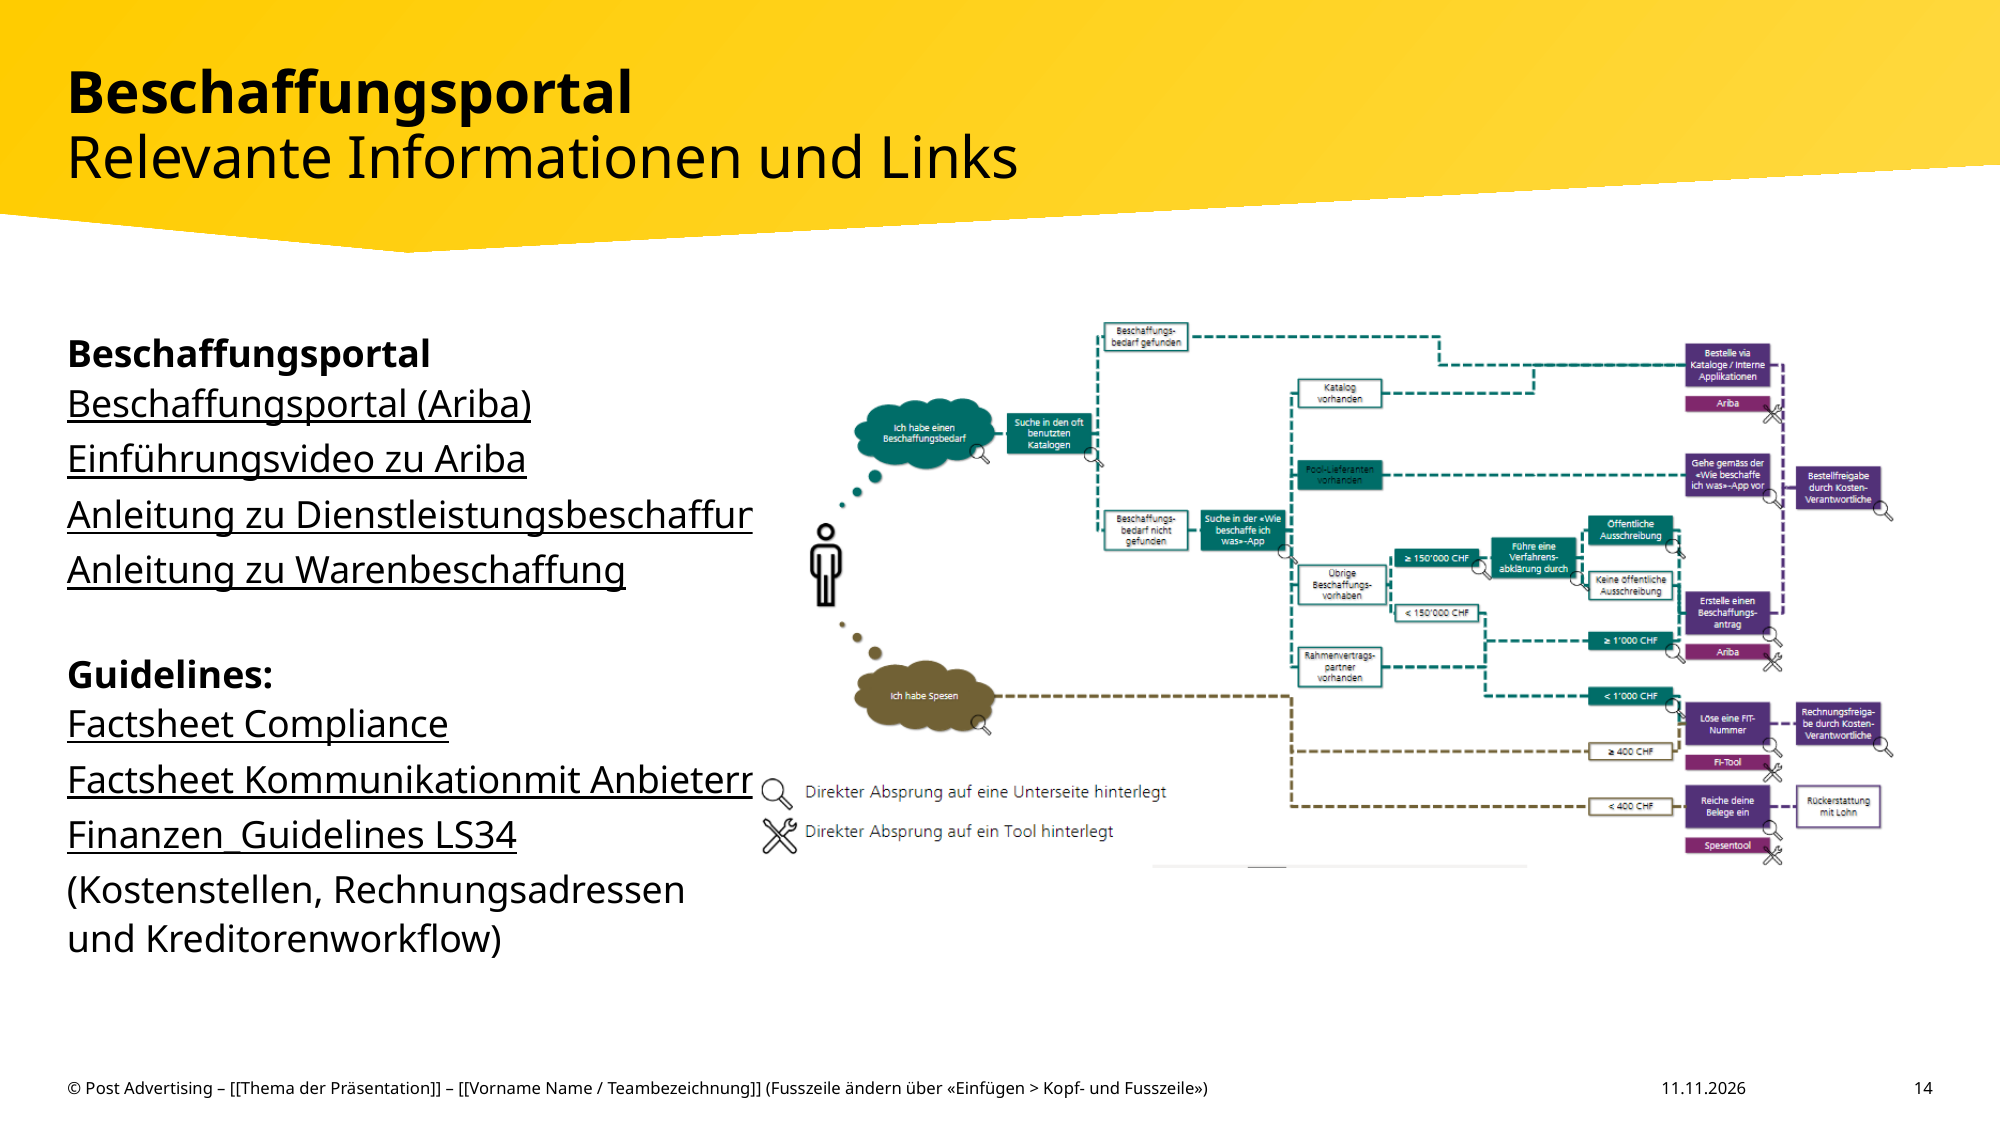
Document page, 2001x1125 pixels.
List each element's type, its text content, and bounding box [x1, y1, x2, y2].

slide_number 14 [1844, 1076, 1933, 1100]
title Beschaffungsportal Relevante Informationen und Links [66, 61, 1933, 197]
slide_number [1661, 1076, 1810, 1100]
list Beschaffungsportal Beschaffungsportal (Ariba) Einführungsvideo zu Ariba Anleitung zu Dienstleistungsbeschaffung Anleitung zu Warenbeschaffung Guidelines: Factsheet Compliance Factsheet Kommunikation mit Anbietern Finanzen_Guidelines LS34 (Kostenstellen, Rechnungsadressen und Kreditorenworkflow) [66, 326, 1933, 1053]
footer © Post Advertising – [[Thema der Präsentation]] – [[Vorname Name / Teambezeichnung]] (Fusszeile ändern über «Einfügen > Kopf- und Fusszeile») [67, 1076, 1343, 1100]
picture [752, 278, 1933, 868]
text_box [0, 0, 2000, 253]
